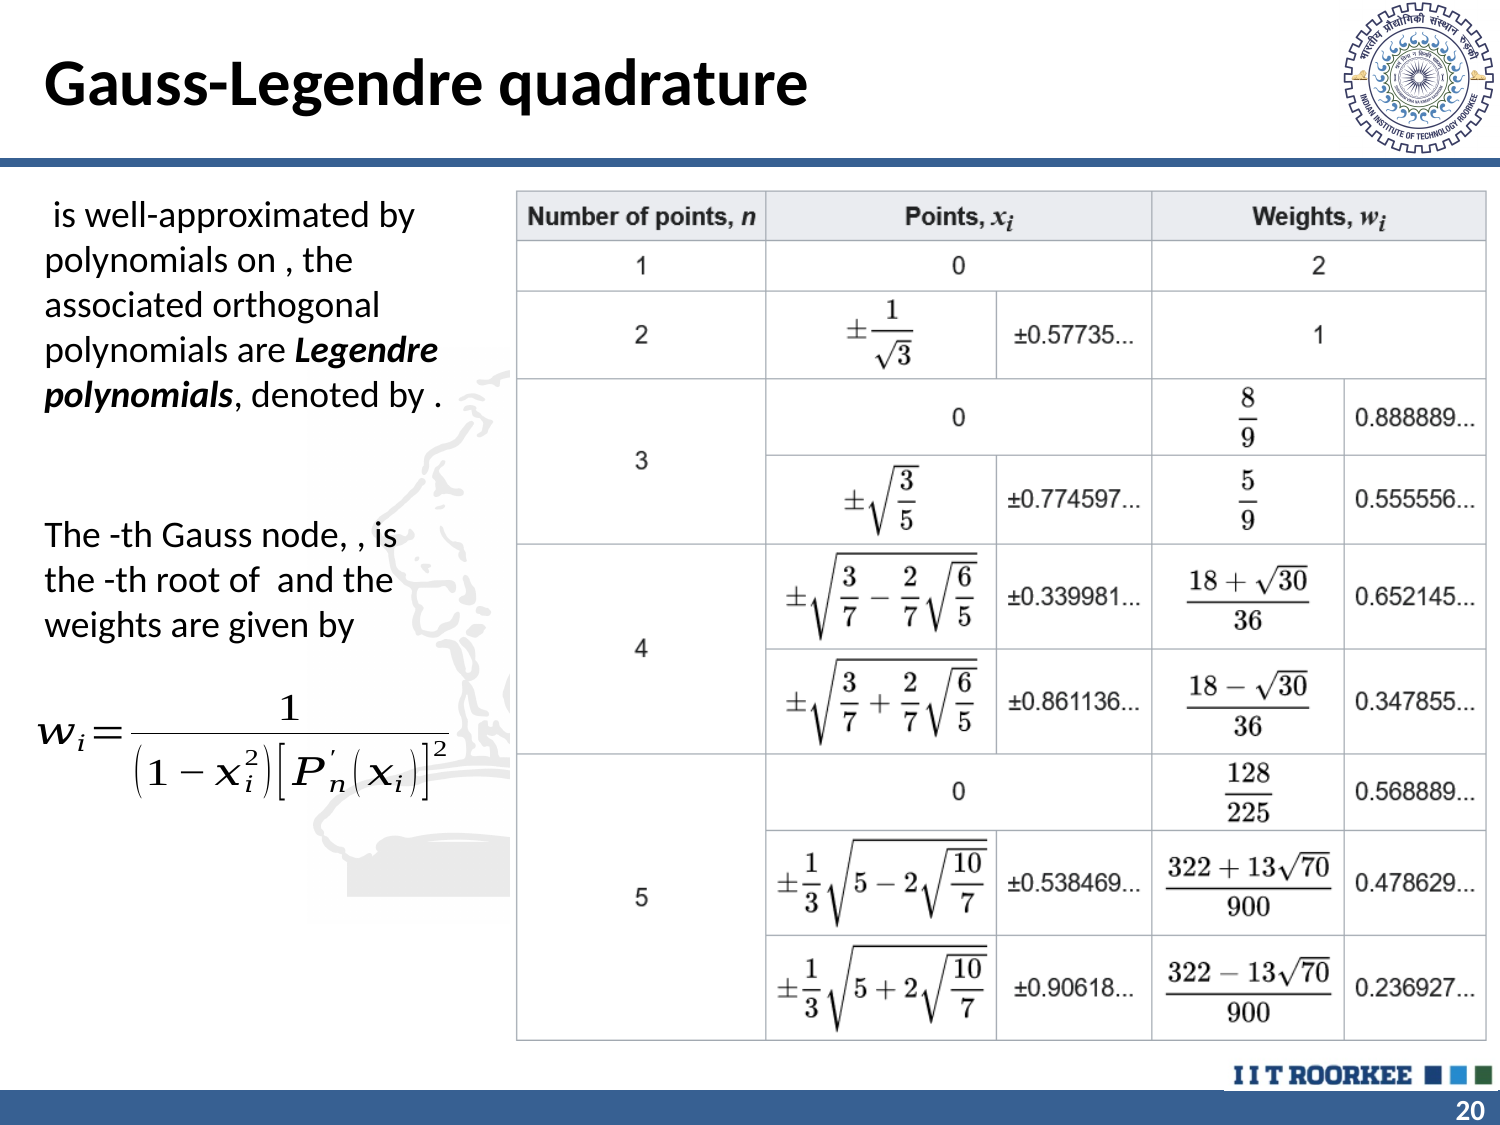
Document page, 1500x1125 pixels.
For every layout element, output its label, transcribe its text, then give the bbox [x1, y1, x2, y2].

picture [307, 182, 1489, 1041]
title Gauss-Legendre quadrature [29, 33, 1185, 125]
picture [1339, 0, 1500, 158]
picture [391, 347, 400, 359]
picture [307, 759, 319, 771]
picture [307, 531, 314, 545]
picture [1224, 1057, 1498, 1091]
